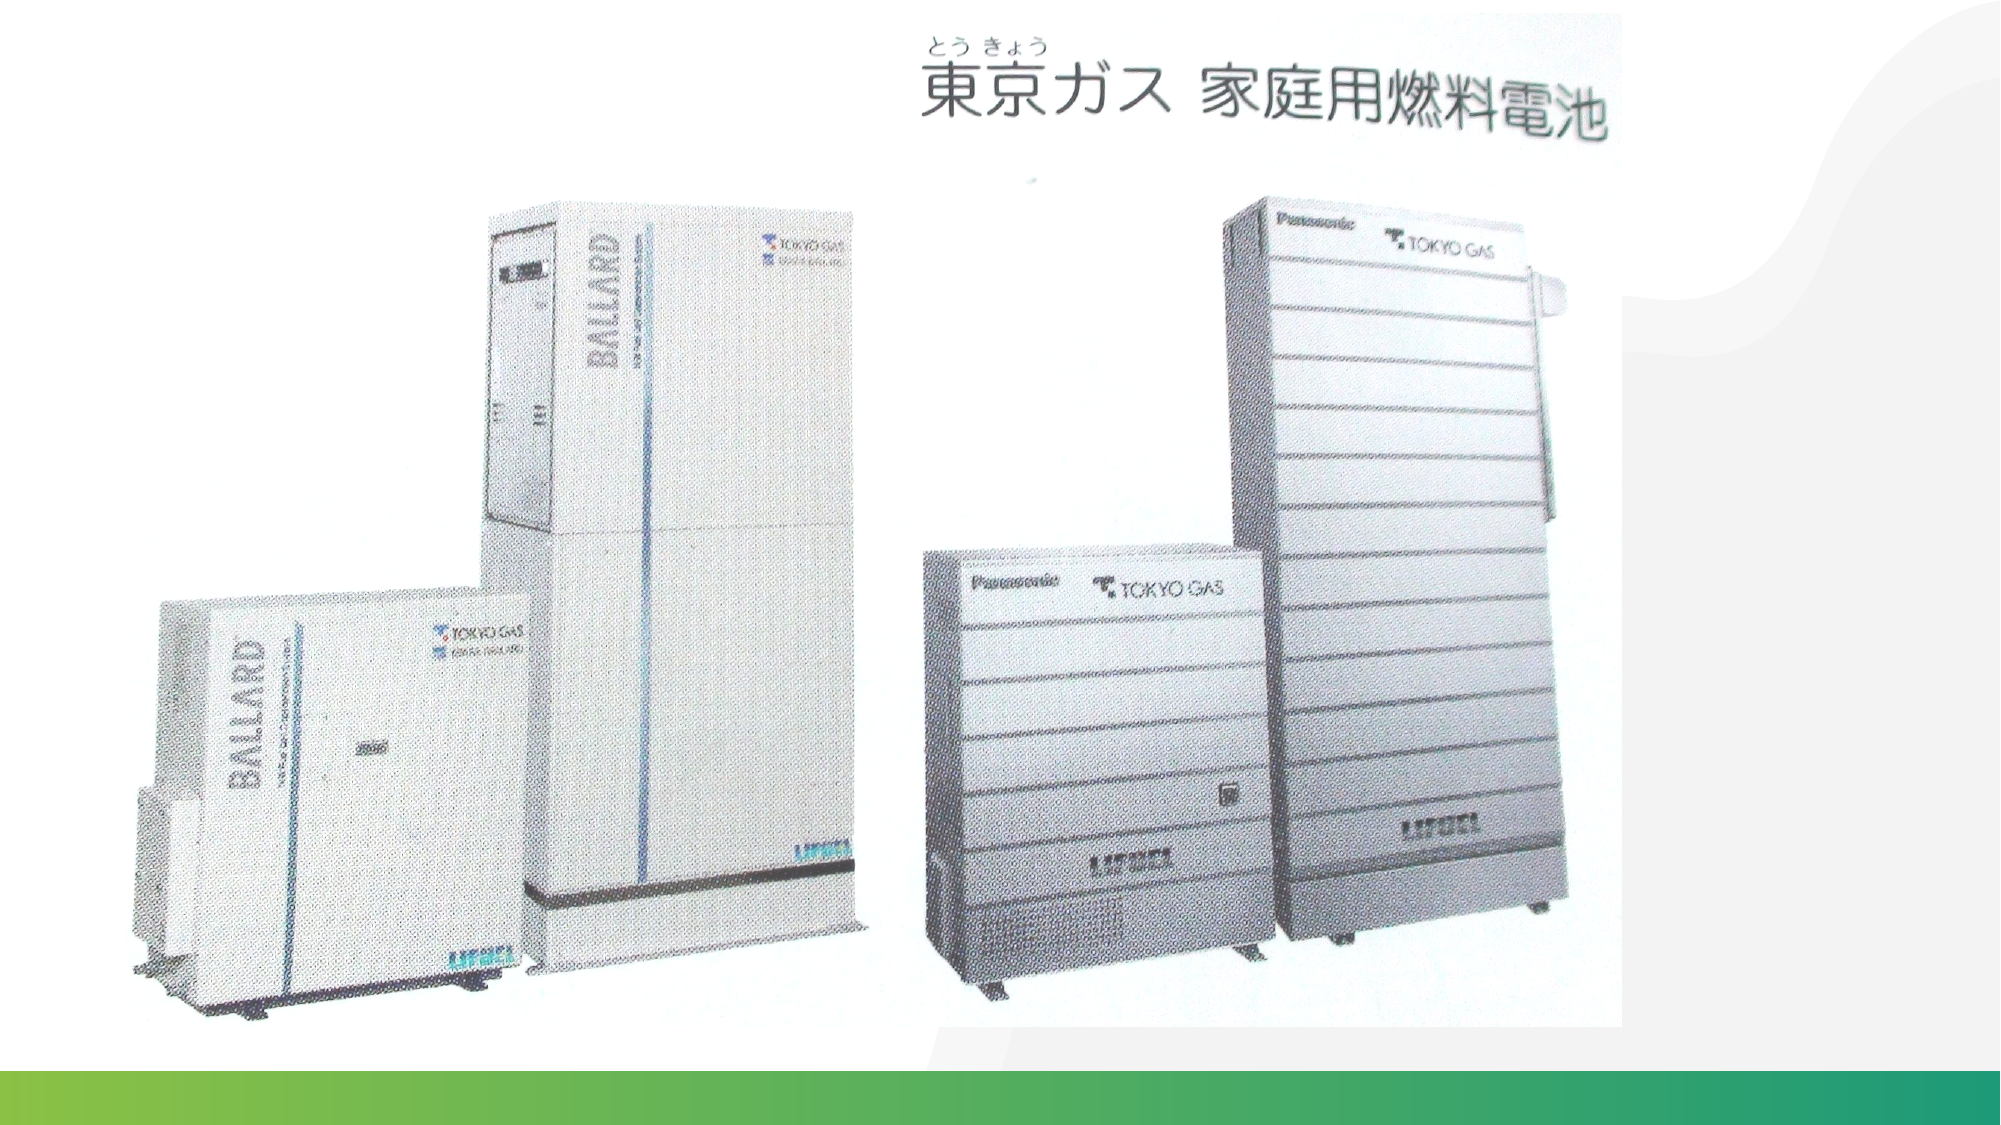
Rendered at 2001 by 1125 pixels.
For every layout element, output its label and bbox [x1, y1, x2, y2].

text_box [0, 0, 2000, 1125]
picture [123, 13, 1622, 1027]
